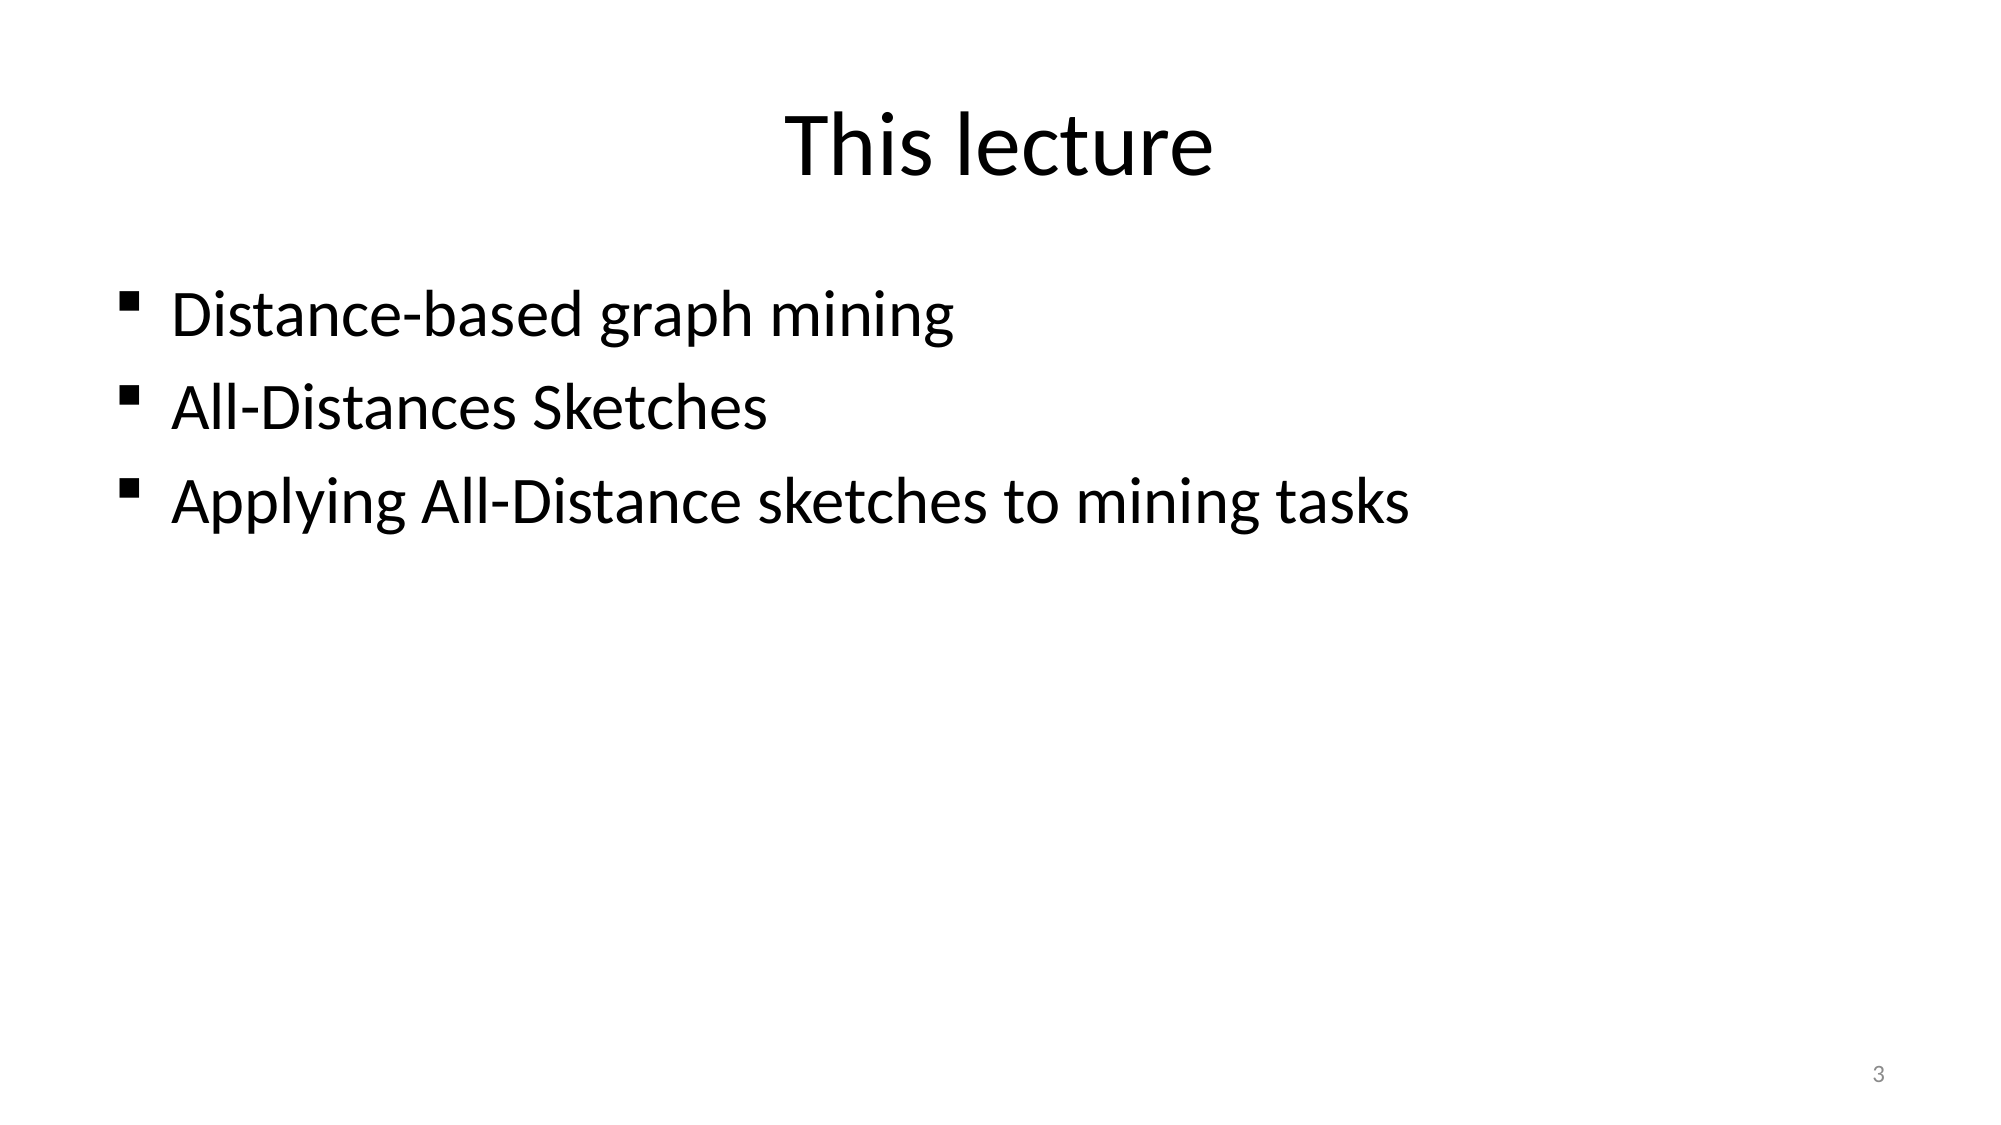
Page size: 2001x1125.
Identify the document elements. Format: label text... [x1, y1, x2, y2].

list Distance-based graph mining All-Distances Sketches Applying All-Distance sketches to mining tasks [99, 262, 1900, 1005]
slide_number 3 [1433, 1042, 1900, 1103]
title This lecture [99, 45, 1900, 233]
